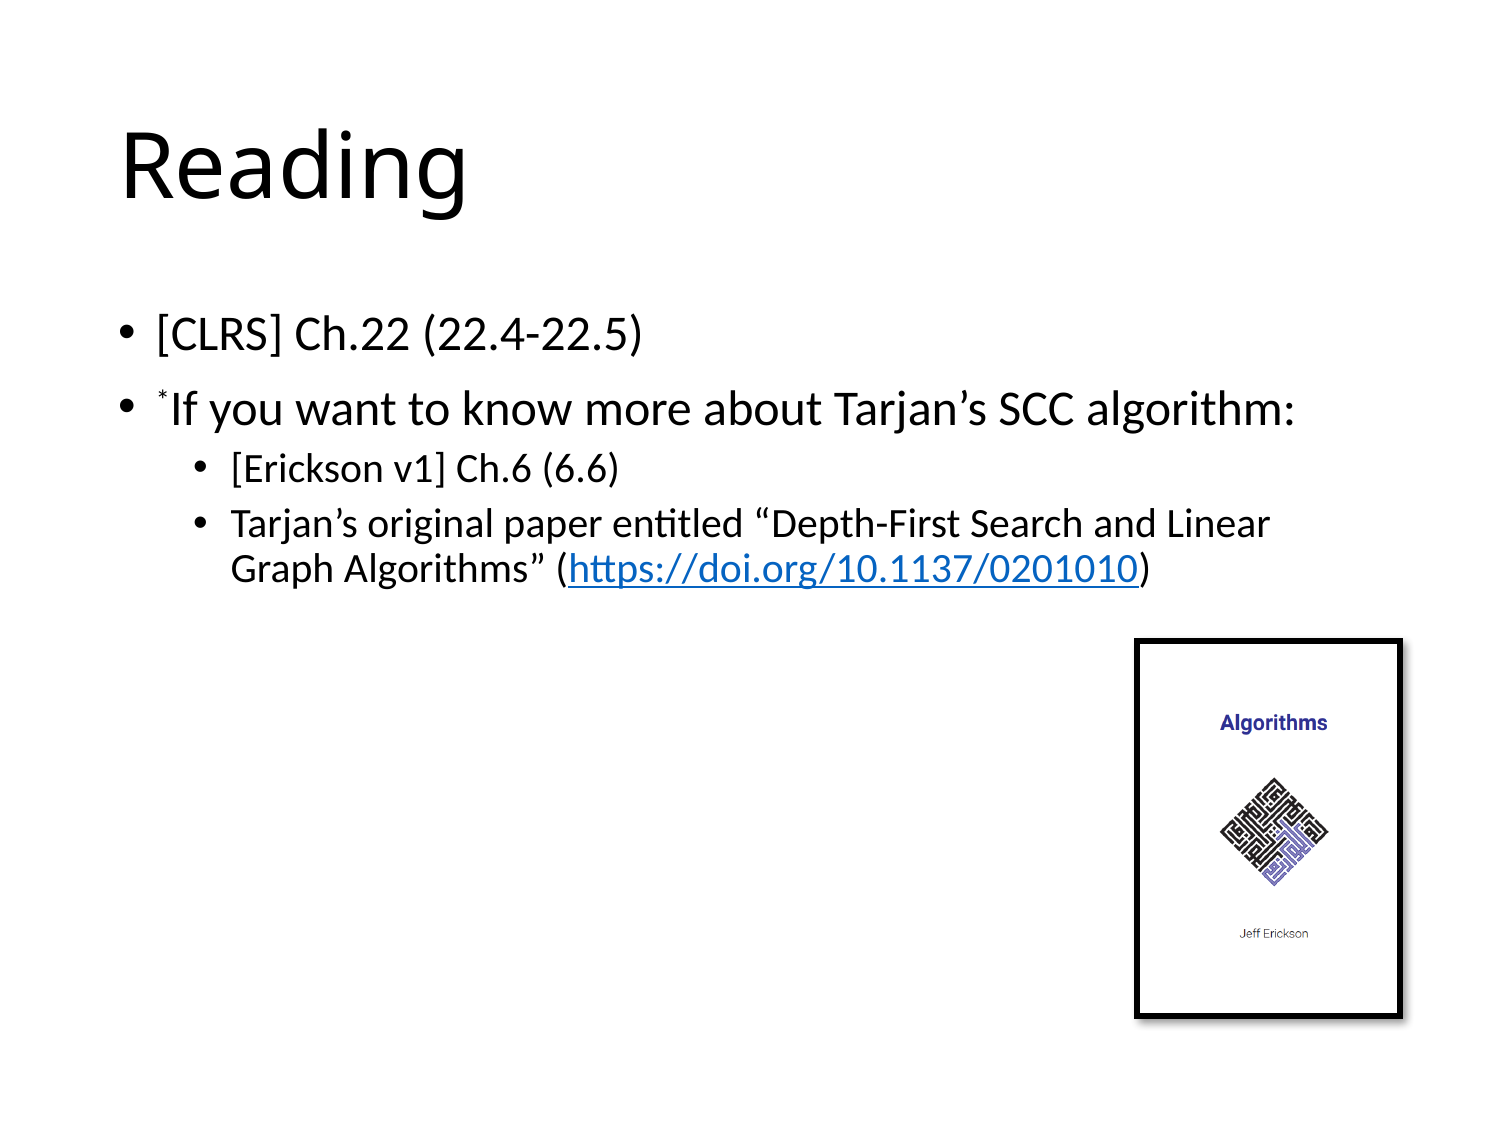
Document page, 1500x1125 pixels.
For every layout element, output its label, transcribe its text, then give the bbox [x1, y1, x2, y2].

list [CLRS] Ch.22 (22.4-22.5) *If you want to know more about Tarjan’s SCC algorithm: [Erickson v1] Ch.6 (6.6) Tarjan’s original paper entitled “Depth-First Search and Linear Graph Algorithms” (https://doi.org/10.1137/0201010) [103, 299, 1397, 1014]
picture [1140, 644, 1397, 1014]
title Reading [103, 59, 1397, 278]
